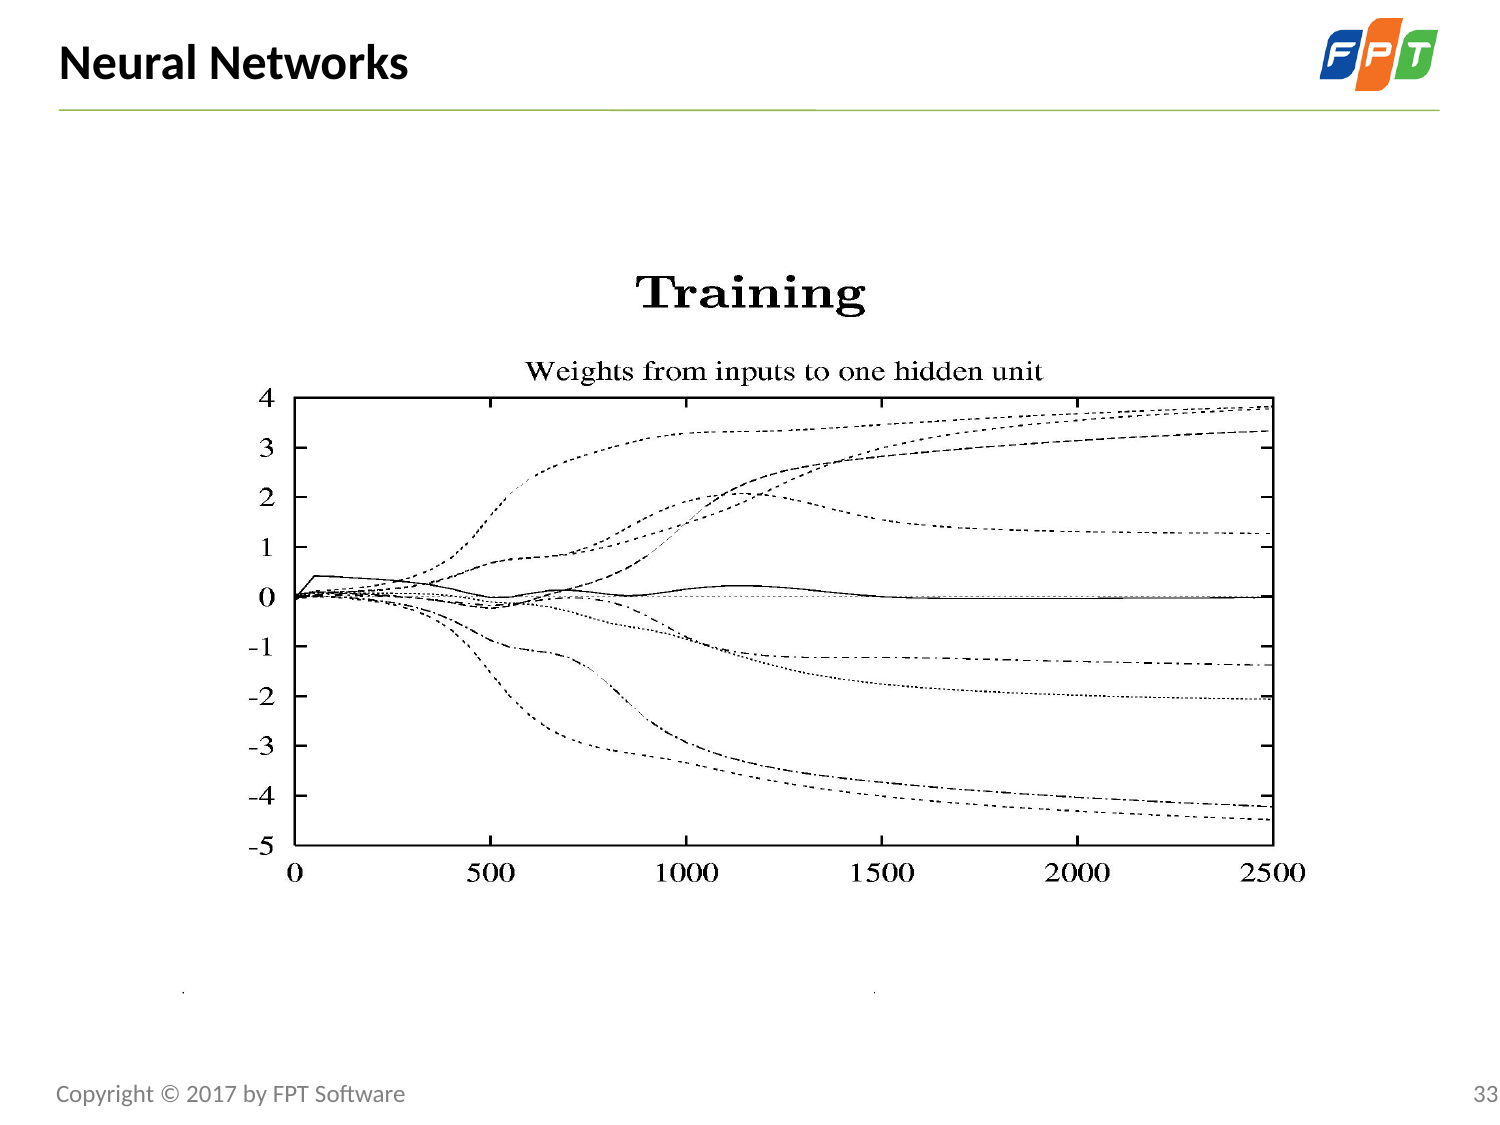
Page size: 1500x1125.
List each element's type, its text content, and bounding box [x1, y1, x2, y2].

picture [1317, 16, 1439, 93]
text_box Neural Networks [58, 24, 1305, 95]
picture [0, 118, 1500, 1073]
